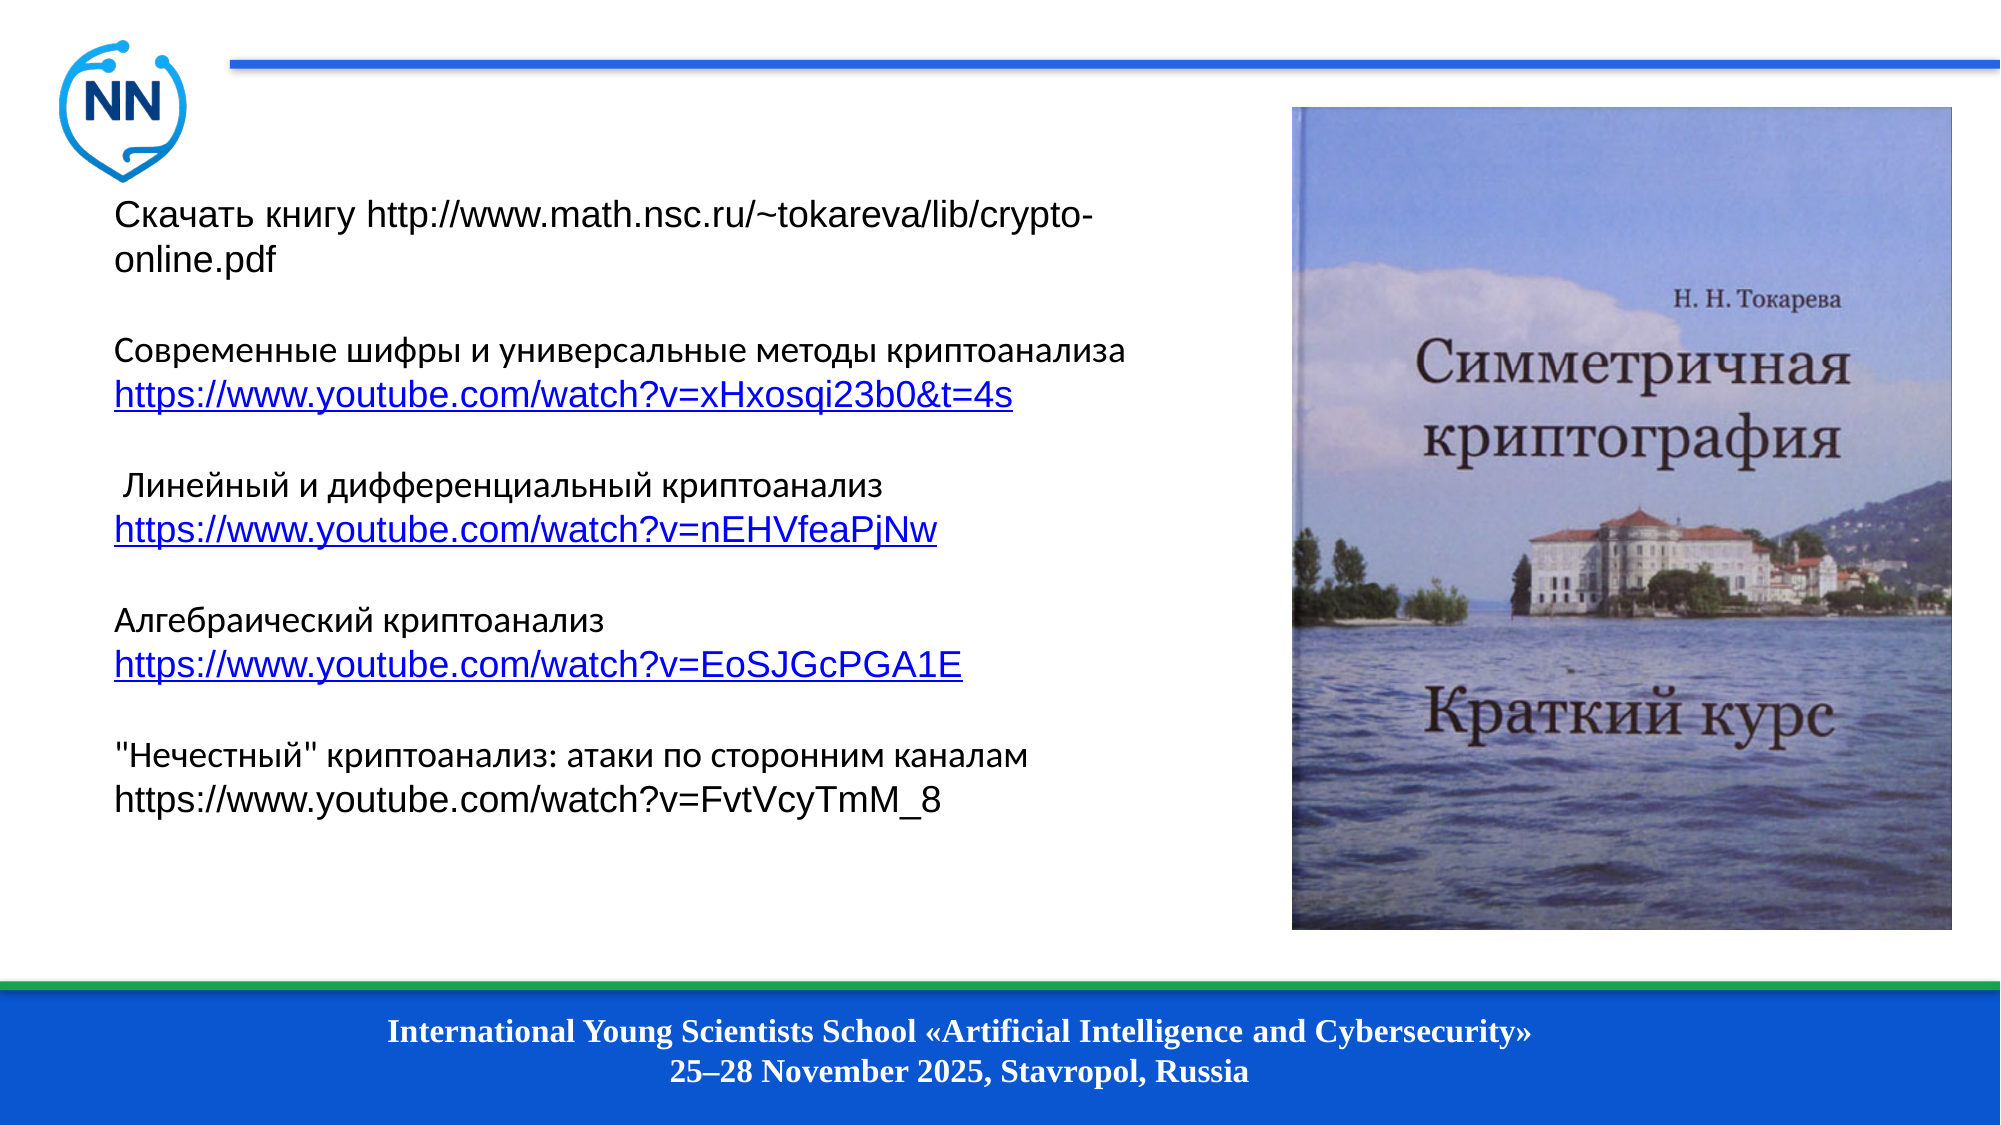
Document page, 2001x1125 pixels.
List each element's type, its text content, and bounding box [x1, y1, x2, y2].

text_box [229, 59, 2000, 69]
text_box Скачать книгу http://www.math.nsc.ru/~tokareva/lib/crypto-online.pdf Современные шифры и универсальные методы криптоанализа https://www.youtube.com/watch?v=xHxosqi23b0&t=4s Линейный и дифференциальный криптоанализ https://www.youtube.com/watch?v=nEHVfeaPjNw Алгебраический криптоанализ https://www.youtube.com/watch?v=EoSJGcPGA1E "Нечестный" криптоанализ: атаки по сторонним каналам https://www.youtube.com/watch?v=FvtVcyTmM_8 [99, 182, 1264, 873]
picture [59, 40, 187, 184]
text_box [0, 1000, 2000, 1125]
picture [59, 40, 120, 97]
text_box [0, 981, 2000, 991]
text_box International Young Scientists School «Artificial Intelligence and Cybersecurity» 25–28 November 2025, Stavropol, Russia [372, 1002, 1548, 1097]
picture [1292, 107, 1952, 930]
